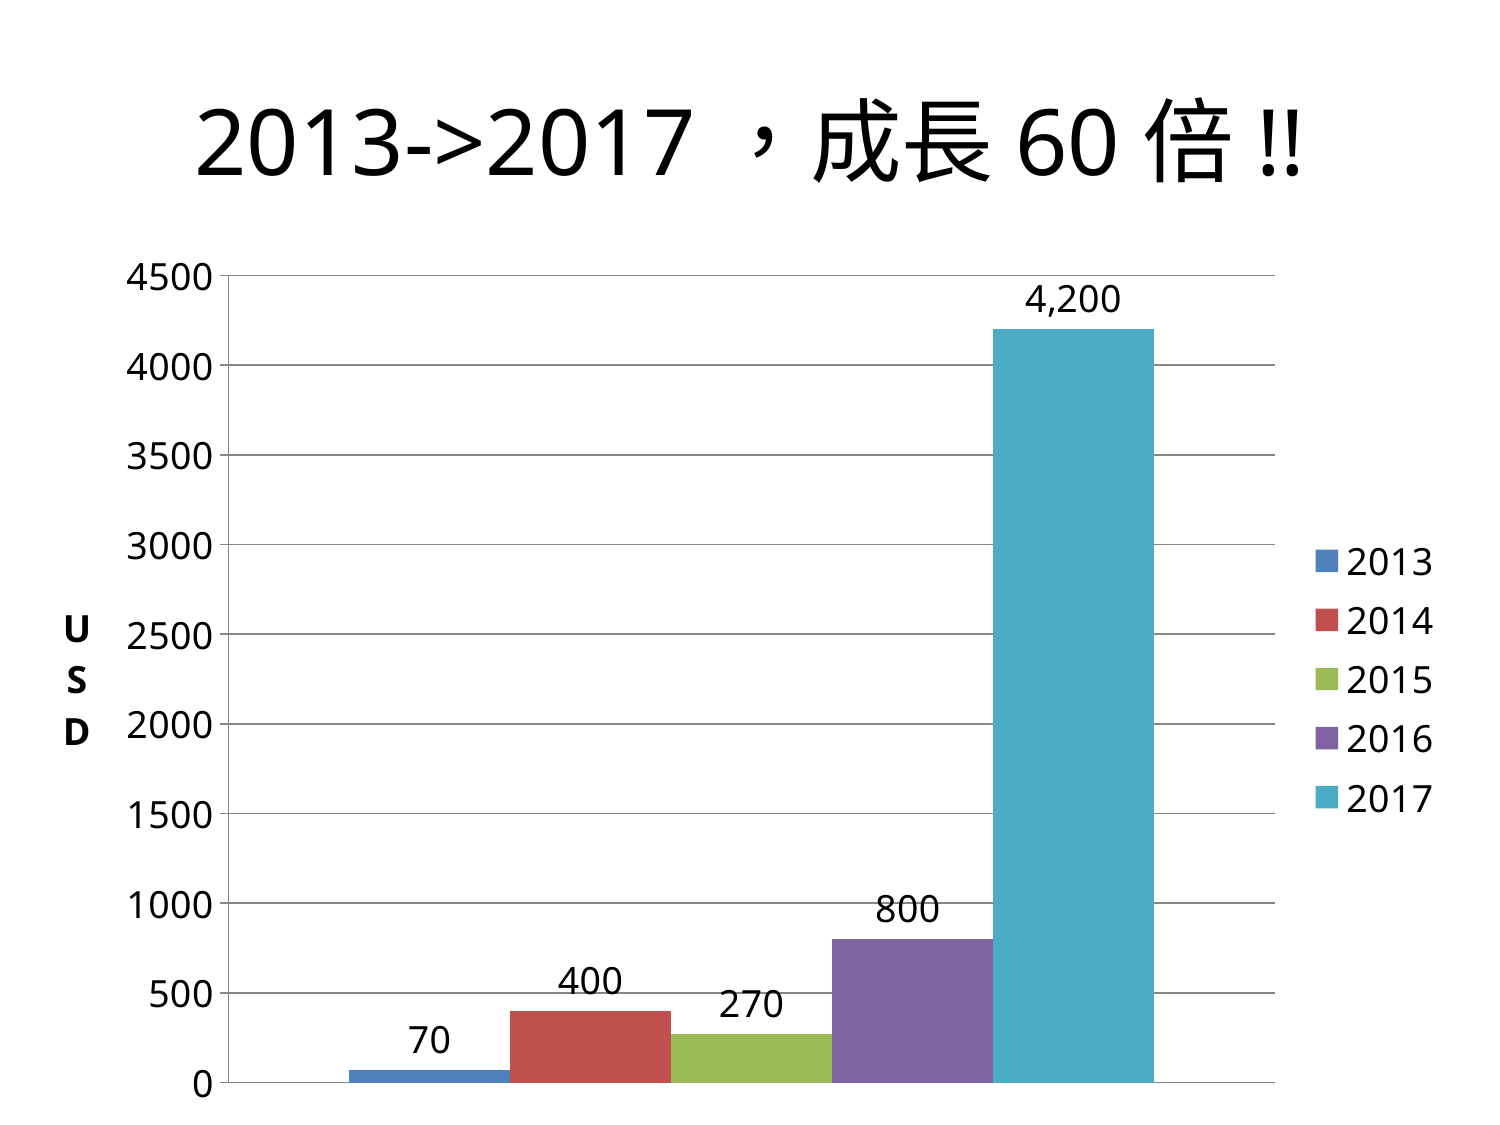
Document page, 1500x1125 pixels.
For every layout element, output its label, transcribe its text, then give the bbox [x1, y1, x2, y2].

title 2013->2017，成長60倍!! [75, 45, 1425, 230]
chart [29, 231, 1459, 1125]
